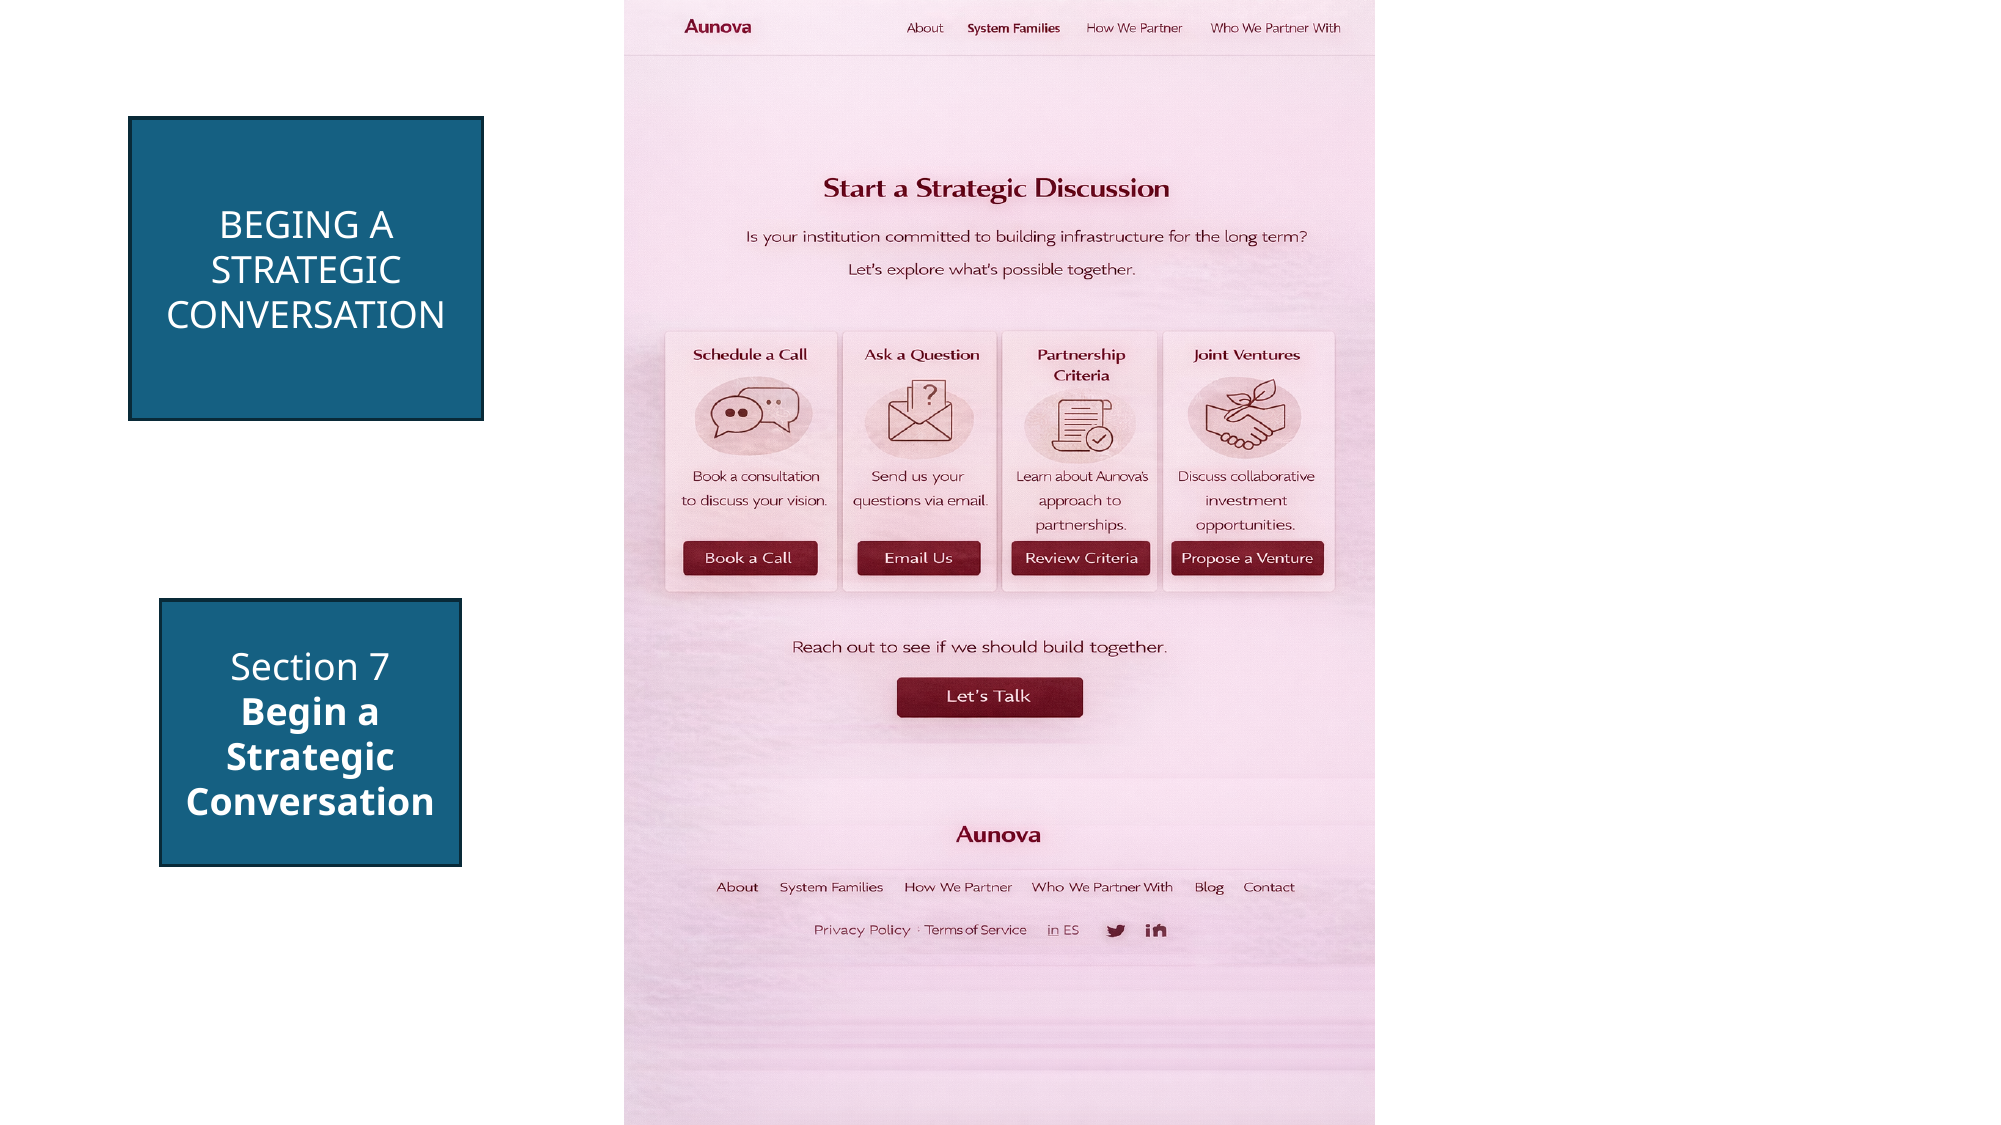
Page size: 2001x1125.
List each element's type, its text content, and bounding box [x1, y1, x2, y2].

text_box Section 7 Begin a Strategic Conversation [159, 598, 462, 867]
text_box BEGING A STRATEGIC CONVERSATION [128, 116, 484, 421]
picture [624, 0, 1376, 1125]
